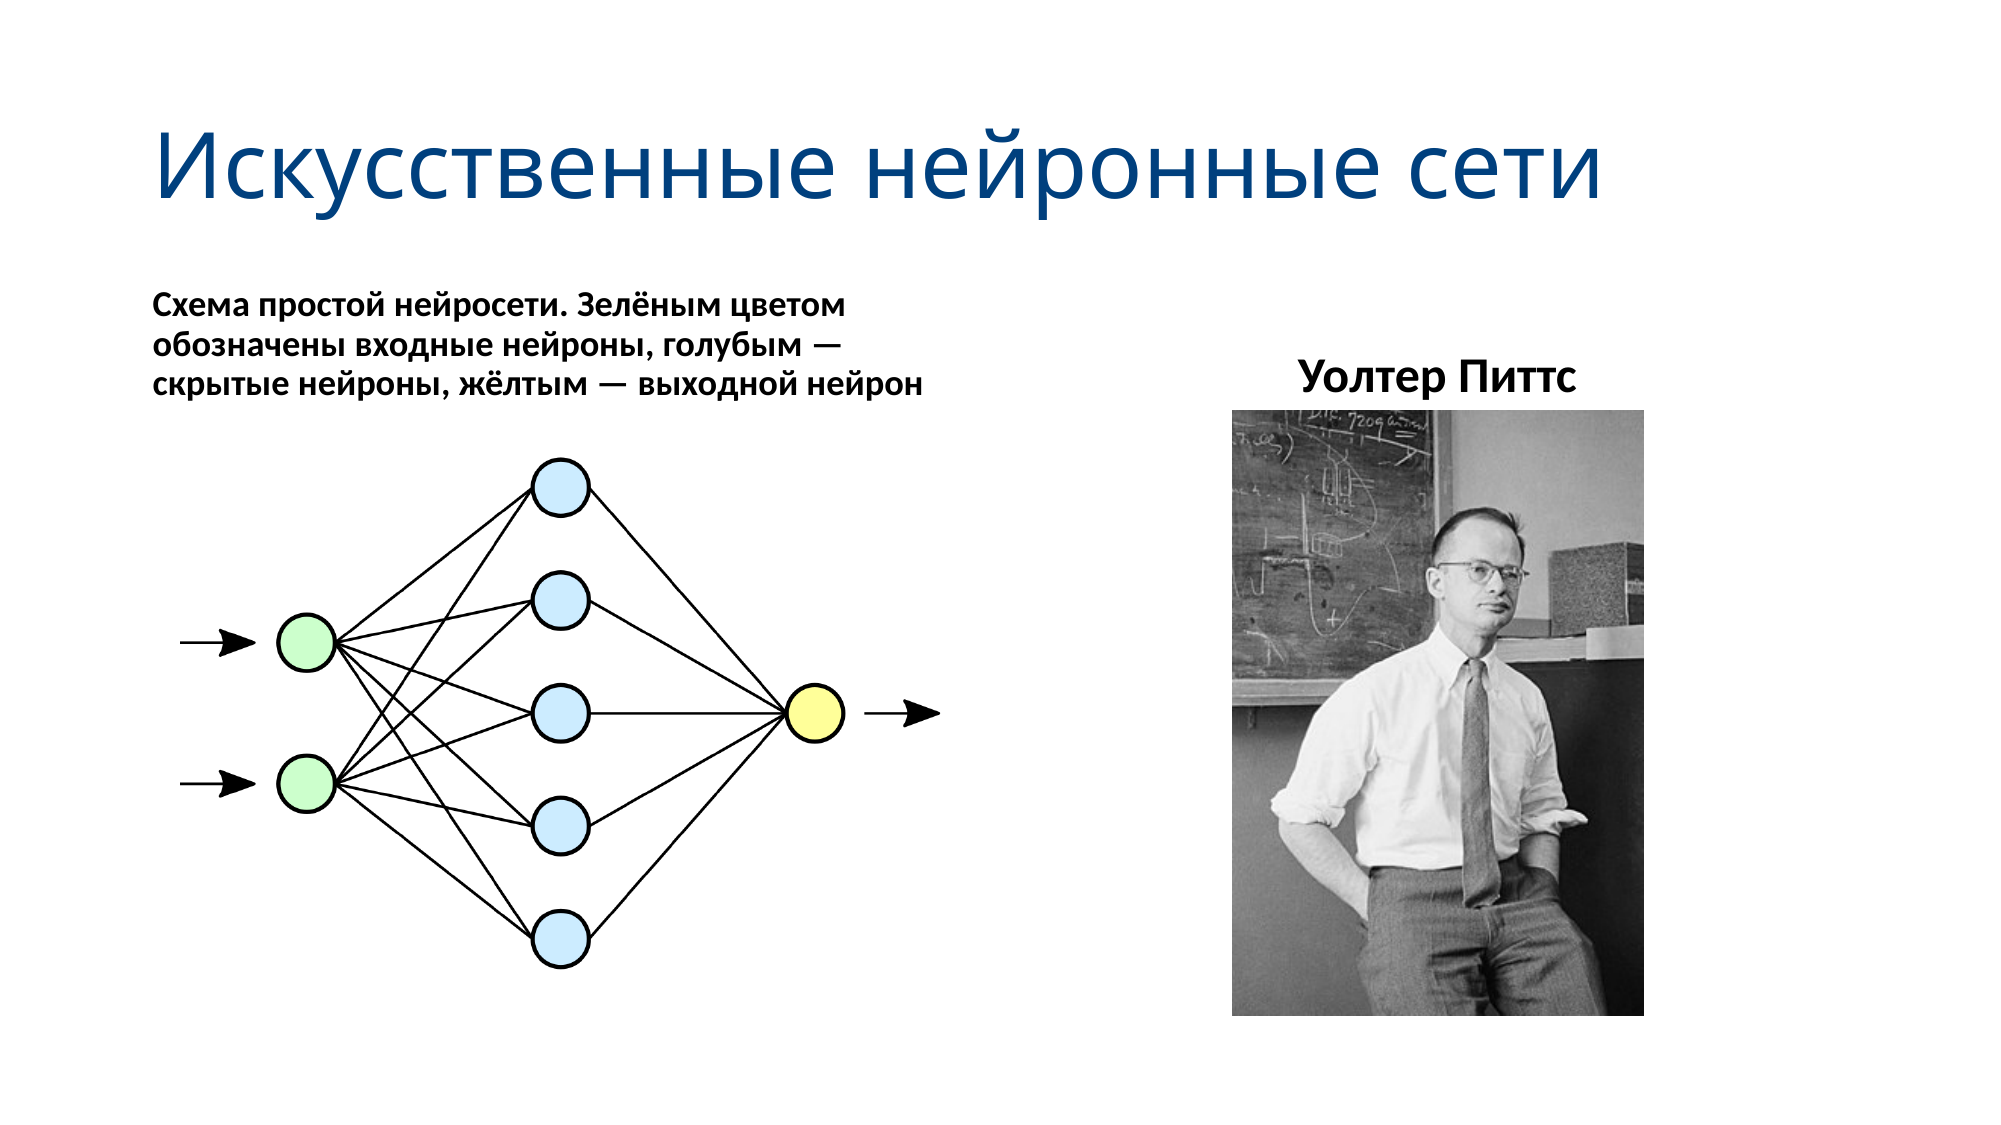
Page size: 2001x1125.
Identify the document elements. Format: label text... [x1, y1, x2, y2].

list Схема простой нейросети. Зелёным цветом обозначены входные нейроны, голубым — скрытые нейроны, жёлтым — выходной нейрон [137, 275, 984, 411]
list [1232, 410, 1644, 1016]
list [137, 431, 984, 995]
list Уолтер Питтс [1012, 275, 1863, 411]
title Искусственные нейронные сети [137, 59, 1863, 278]
